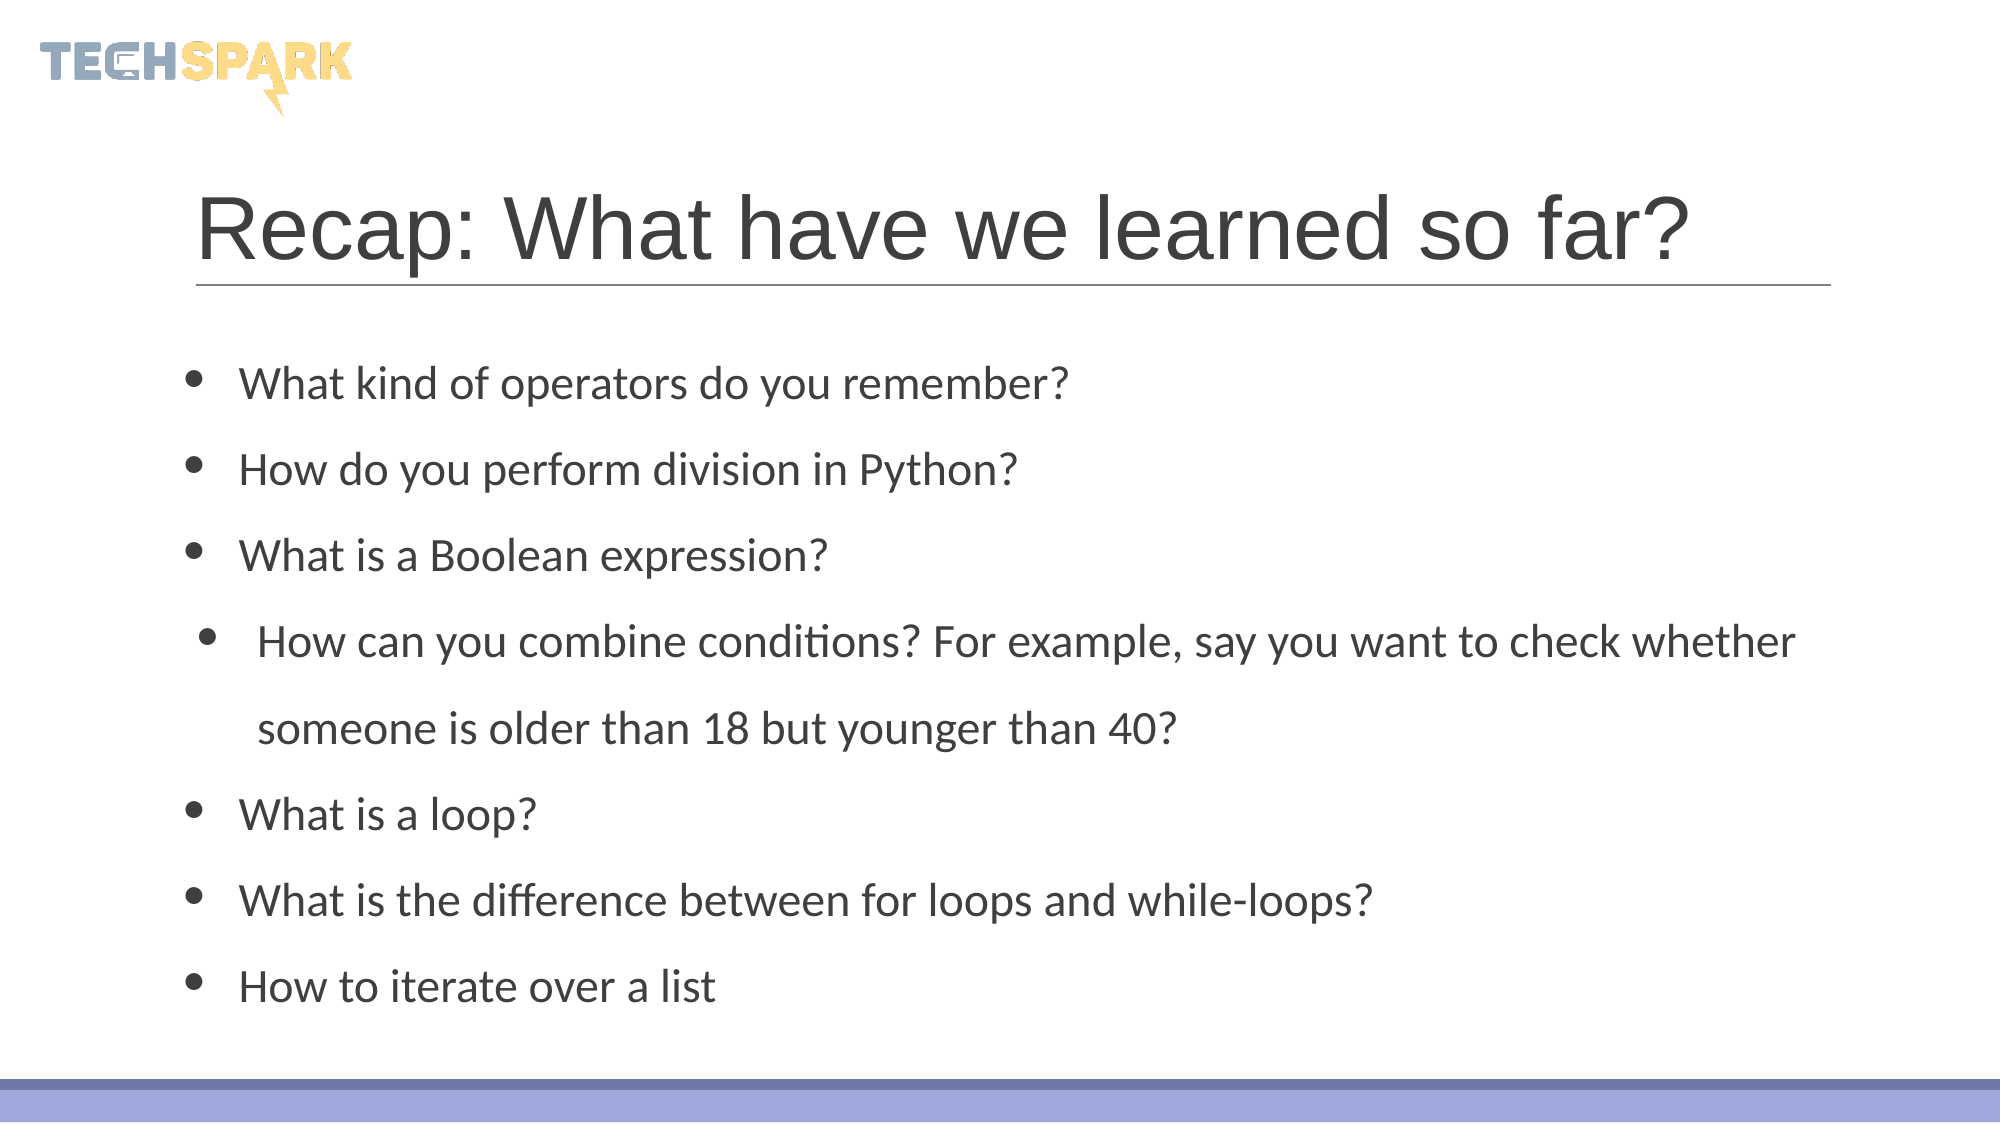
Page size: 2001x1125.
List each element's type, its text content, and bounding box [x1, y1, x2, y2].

text_box What kind of operators do you remember? How do you perform division in Python? What is a Boolean expression? How can you combine conditions? For example, say you want to check whether someone is older than 18 but younger than 40? What is a loop? What is the difference between for loops and while-loops? How to iterate over a list [167, 258, 1818, 1020]
title Recap: What have we learned so far? [180, 47, 1830, 285]
picture [34, 35, 357, 118]
